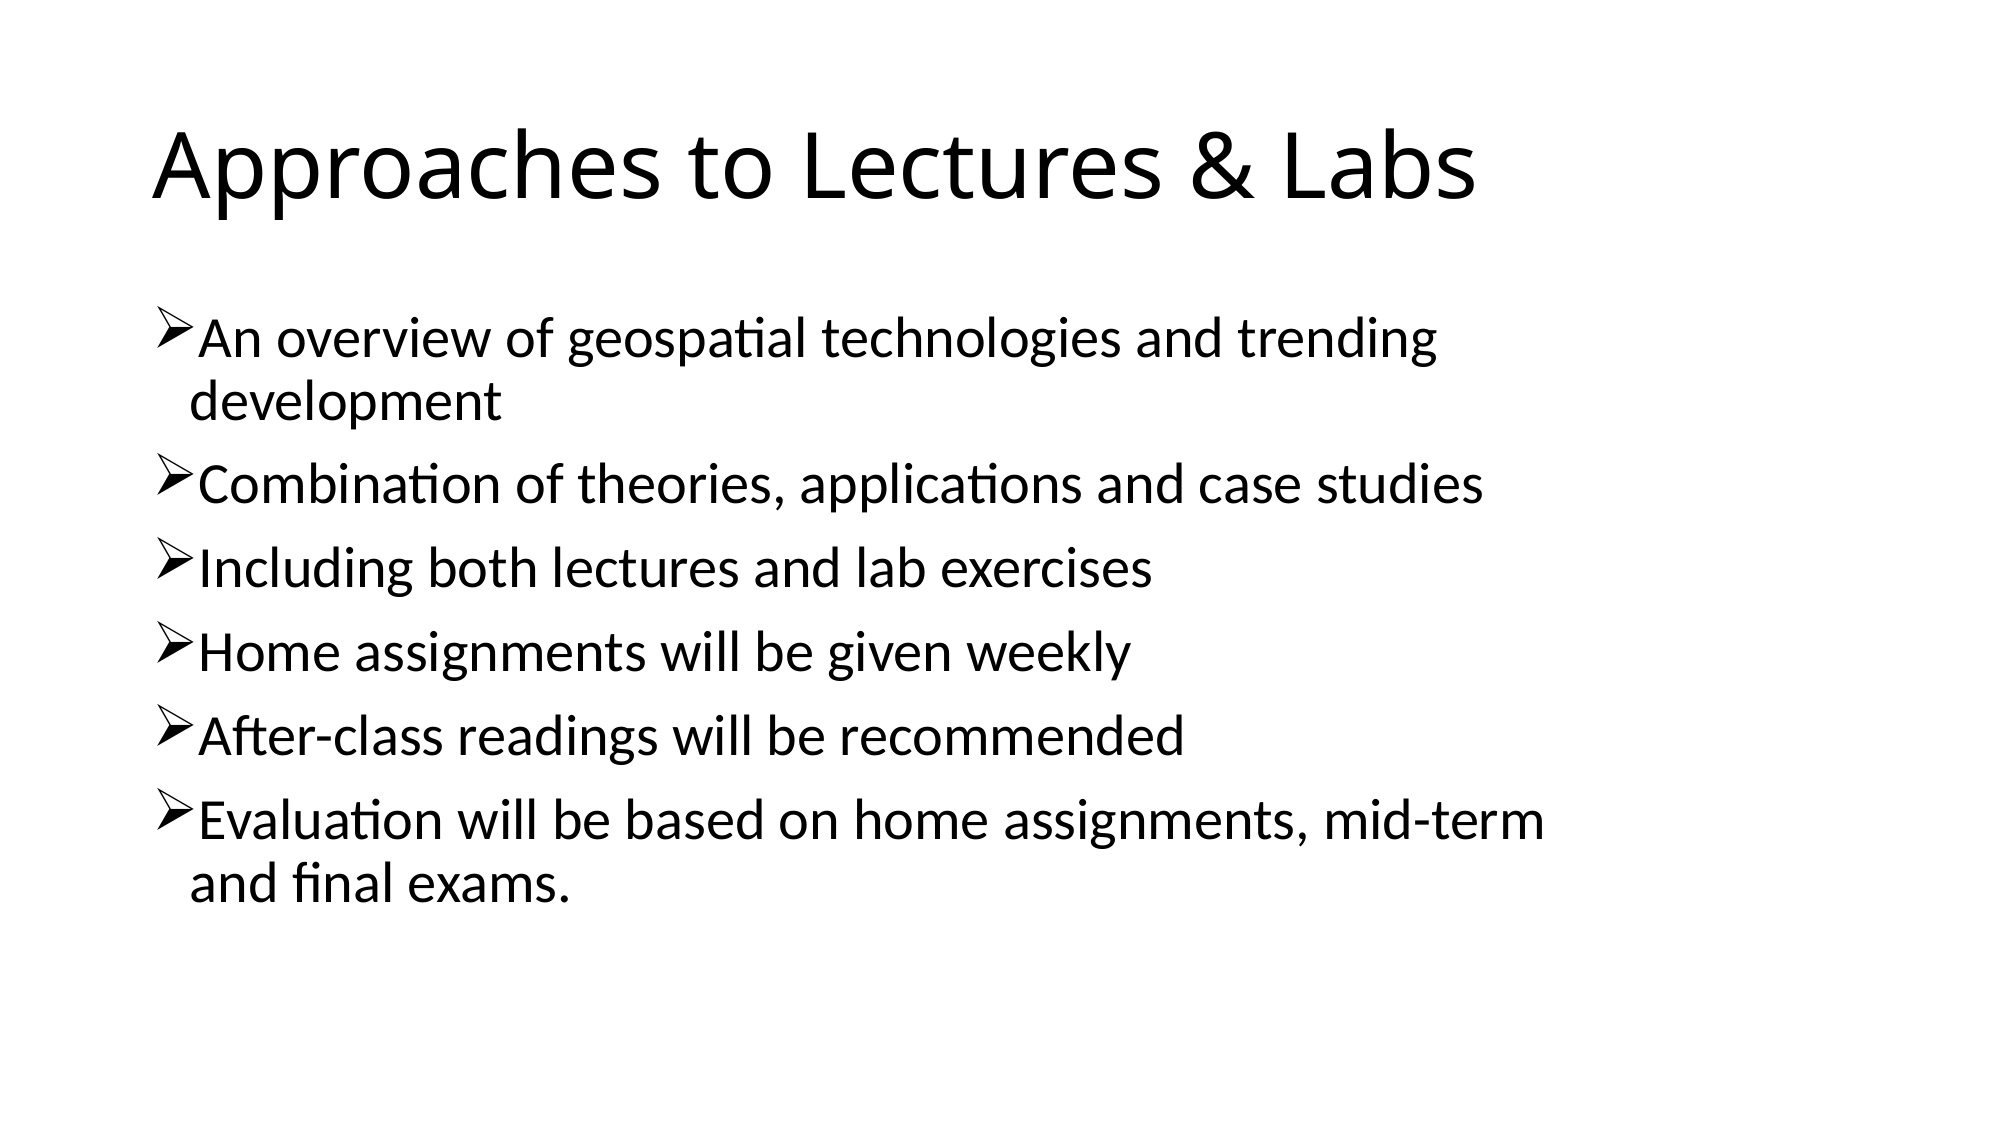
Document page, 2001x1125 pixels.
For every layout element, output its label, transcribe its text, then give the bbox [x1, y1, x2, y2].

title Approaches to Lectures & Labs [137, 59, 1863, 278]
list An overview of geospatial technologies and trending development Combination of theories, applications and case studies Including both lectures and lab exercises Home assignments will be given weekly After-class readings will be recommended Evaluation will be based on home assignments, mid-term and final exams. [137, 299, 1655, 1014]
